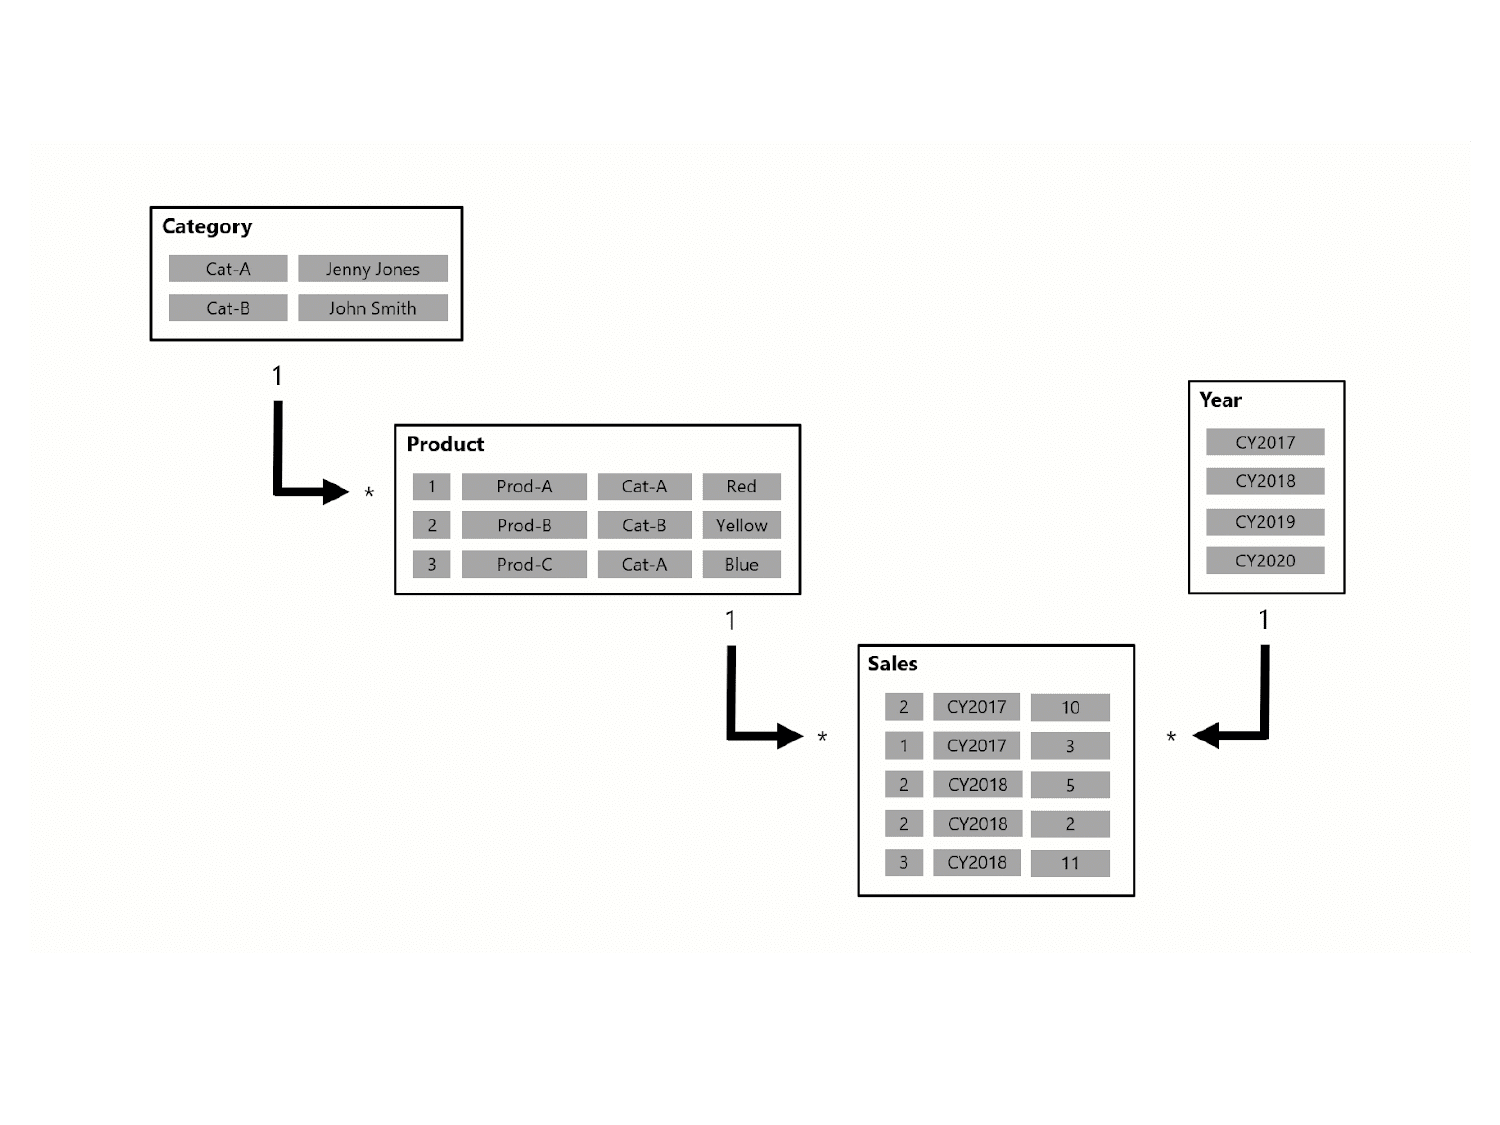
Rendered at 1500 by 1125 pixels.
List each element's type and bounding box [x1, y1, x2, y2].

list [29, 141, 1471, 953]
